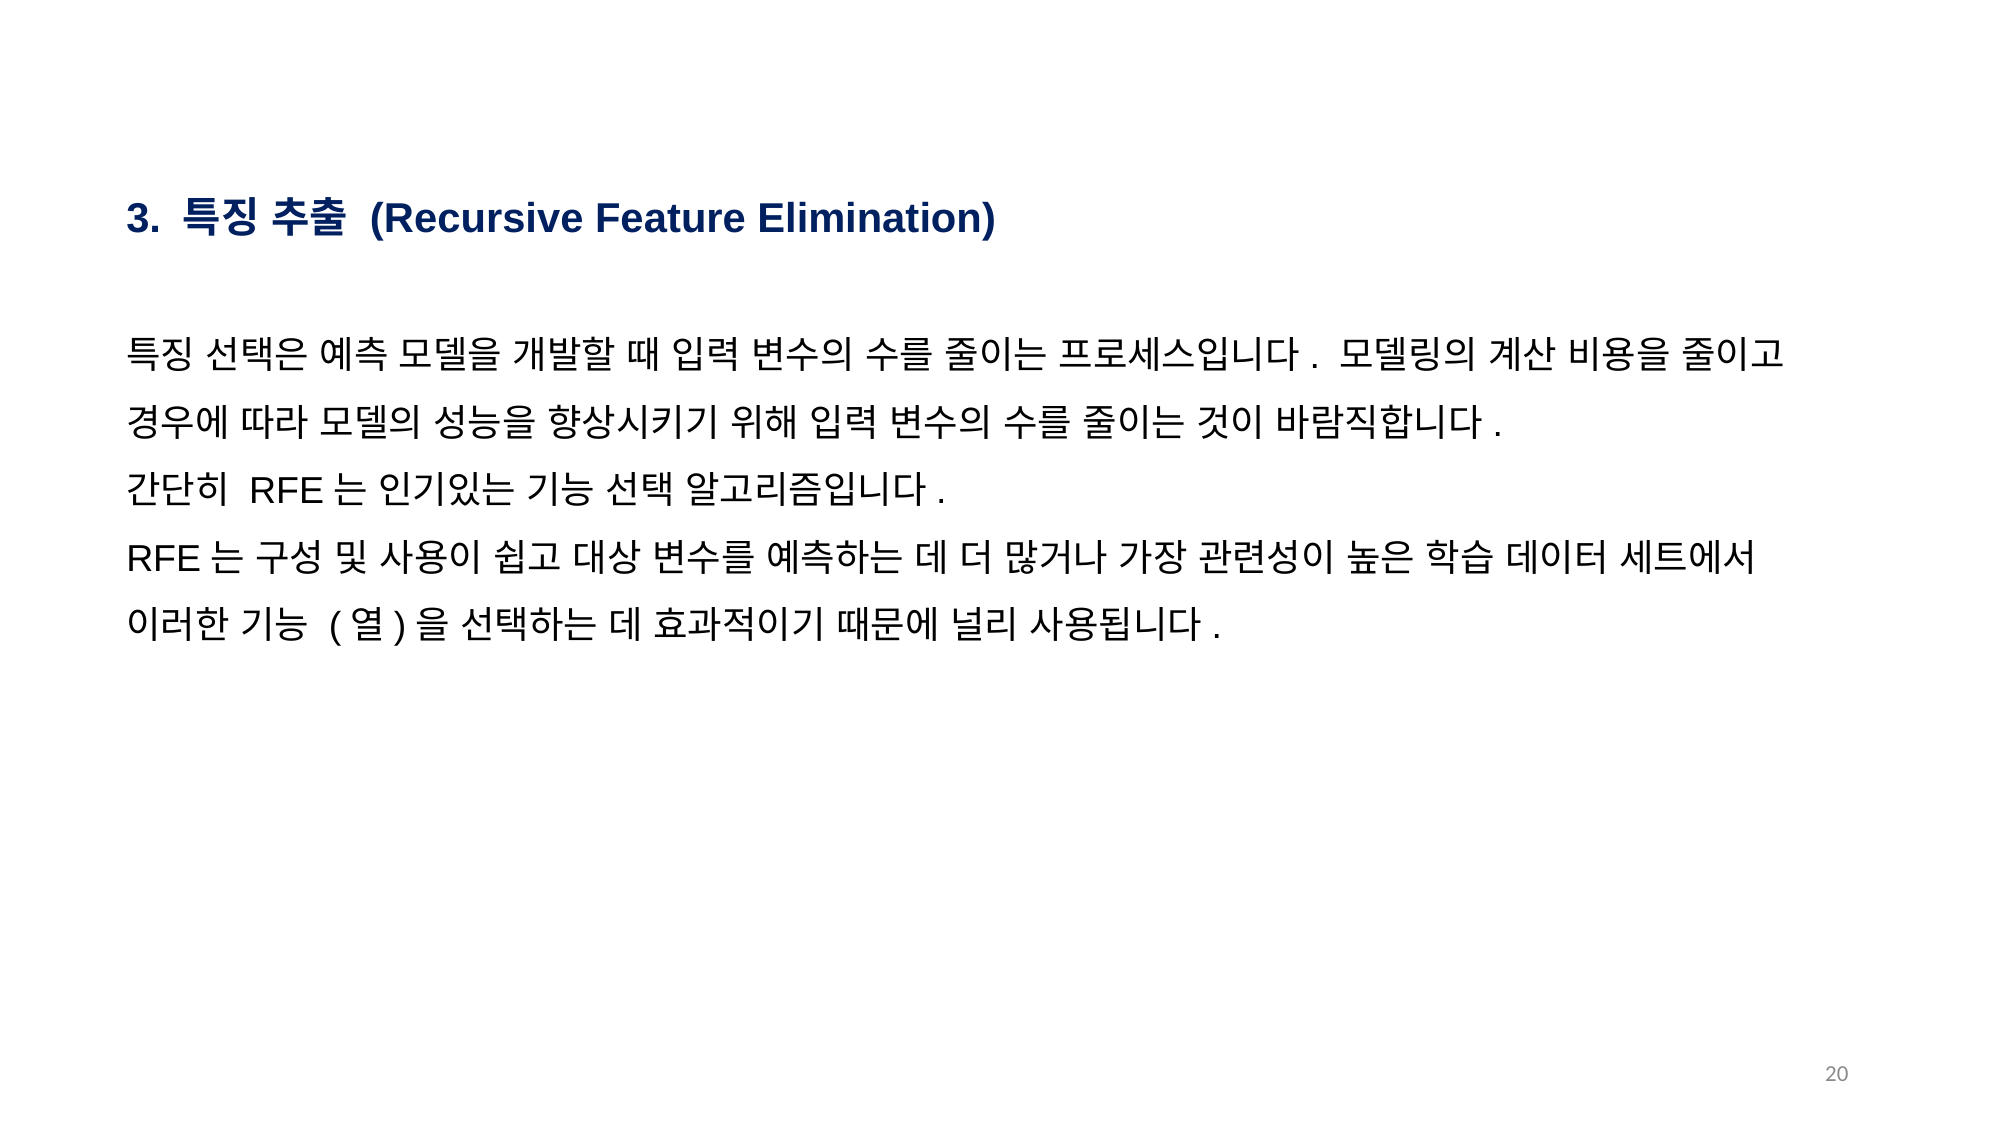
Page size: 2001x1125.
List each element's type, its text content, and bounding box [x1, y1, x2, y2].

slide_number 19 [1413, 1042, 1864, 1103]
text_box 3. 특징 추출 (Recursive Feature Elimination) 특징 선택은 예측 모델을 개발할 때 입력 변수의 수를 줄이는 프로세스입니다. 모델링의 계산 비용을 줄이고 경우에 따라 모델의 성능을 향상시키기 위해 입력 변수의 수를 줄이는 것이 바람직합니다. 간단히 RFE는 인기있는 기능 선택 알고리즘입니다. RFE는 구성 및 사용이 쉽고 대상 변수를 예측하는 데 더 많거나 가장 관련성이 높은 학습 데이터 세트에서 이러한 기능 (열)을 선택하는 데 효과적이기 때문에 널리 사용됩니다. [111, 158, 1849, 721]
